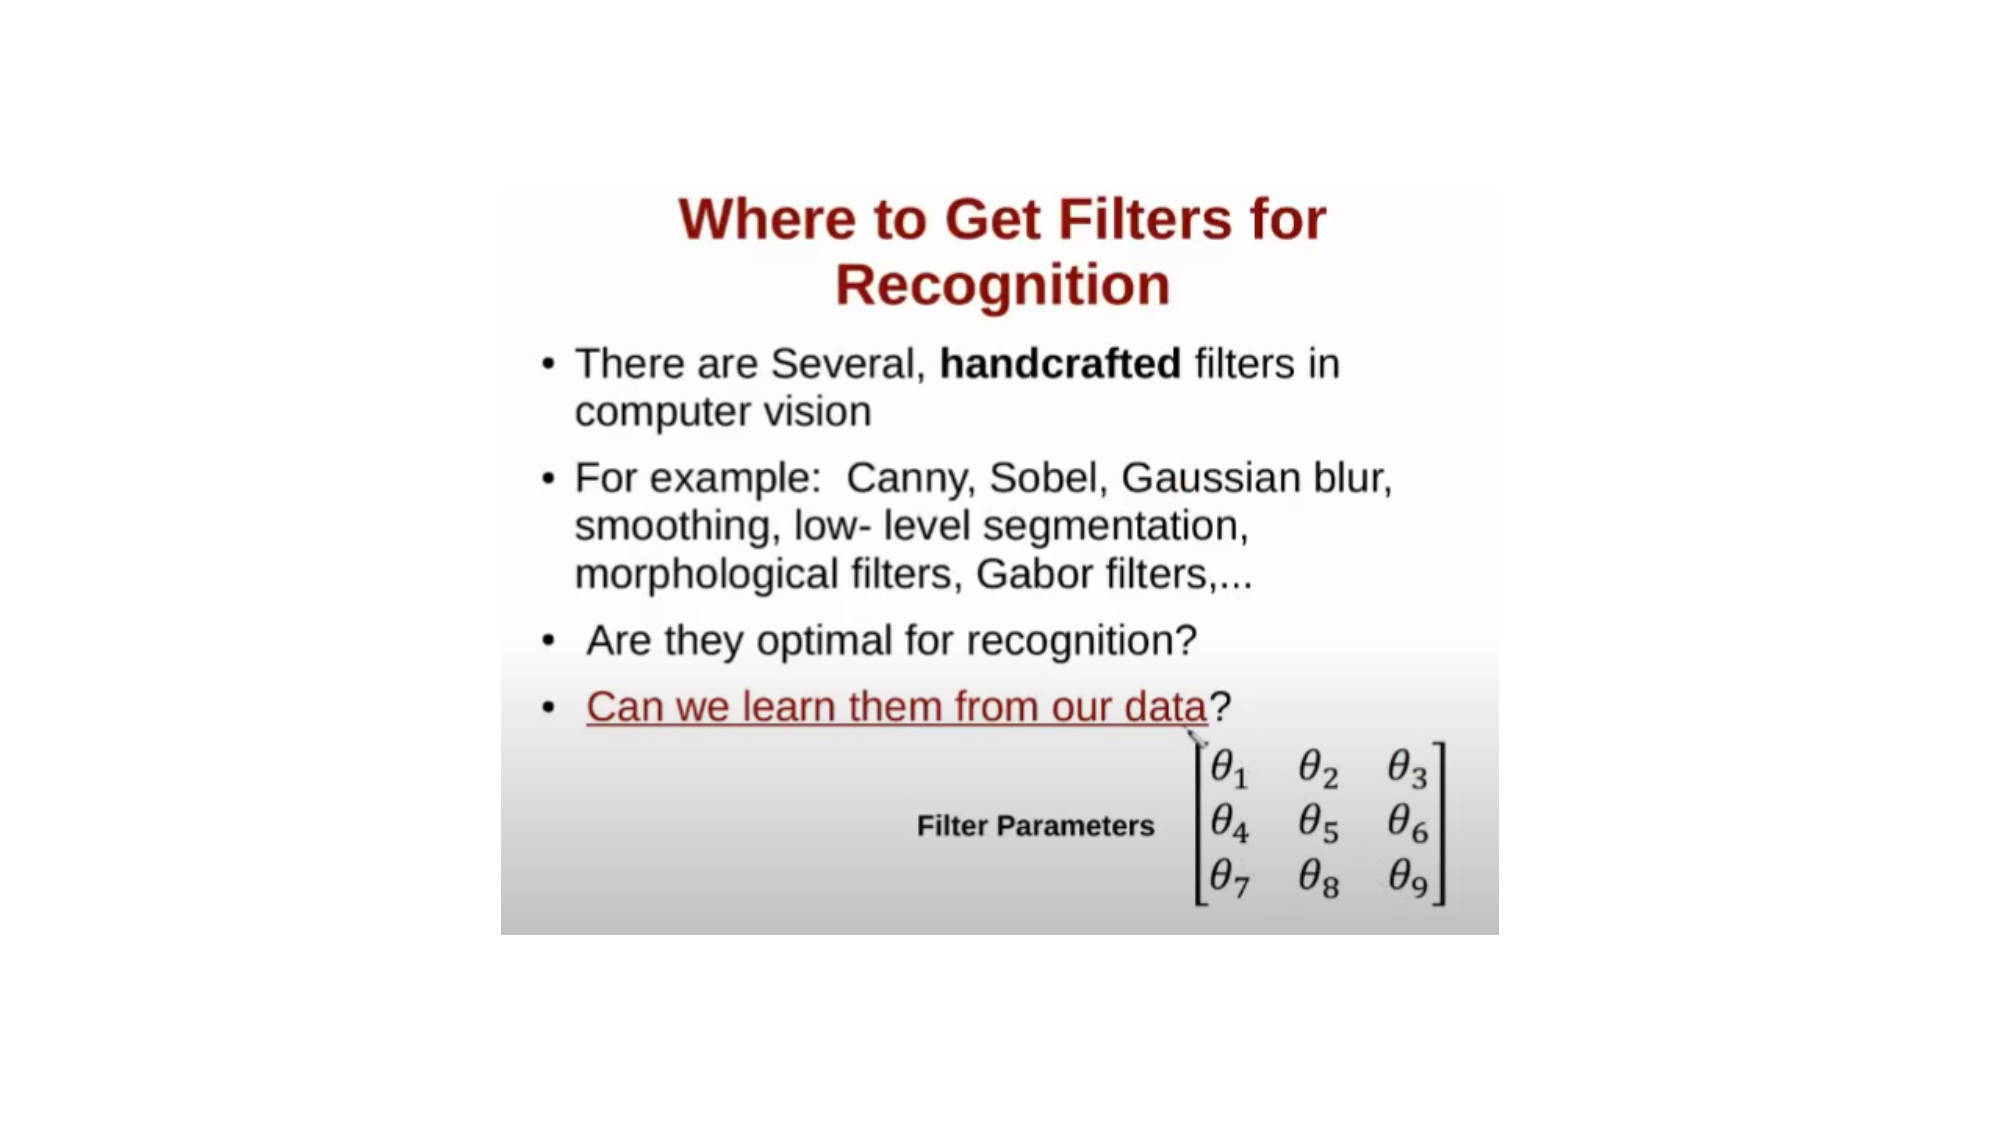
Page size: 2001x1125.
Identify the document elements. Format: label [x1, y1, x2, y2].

picture [501, 190, 1499, 935]
